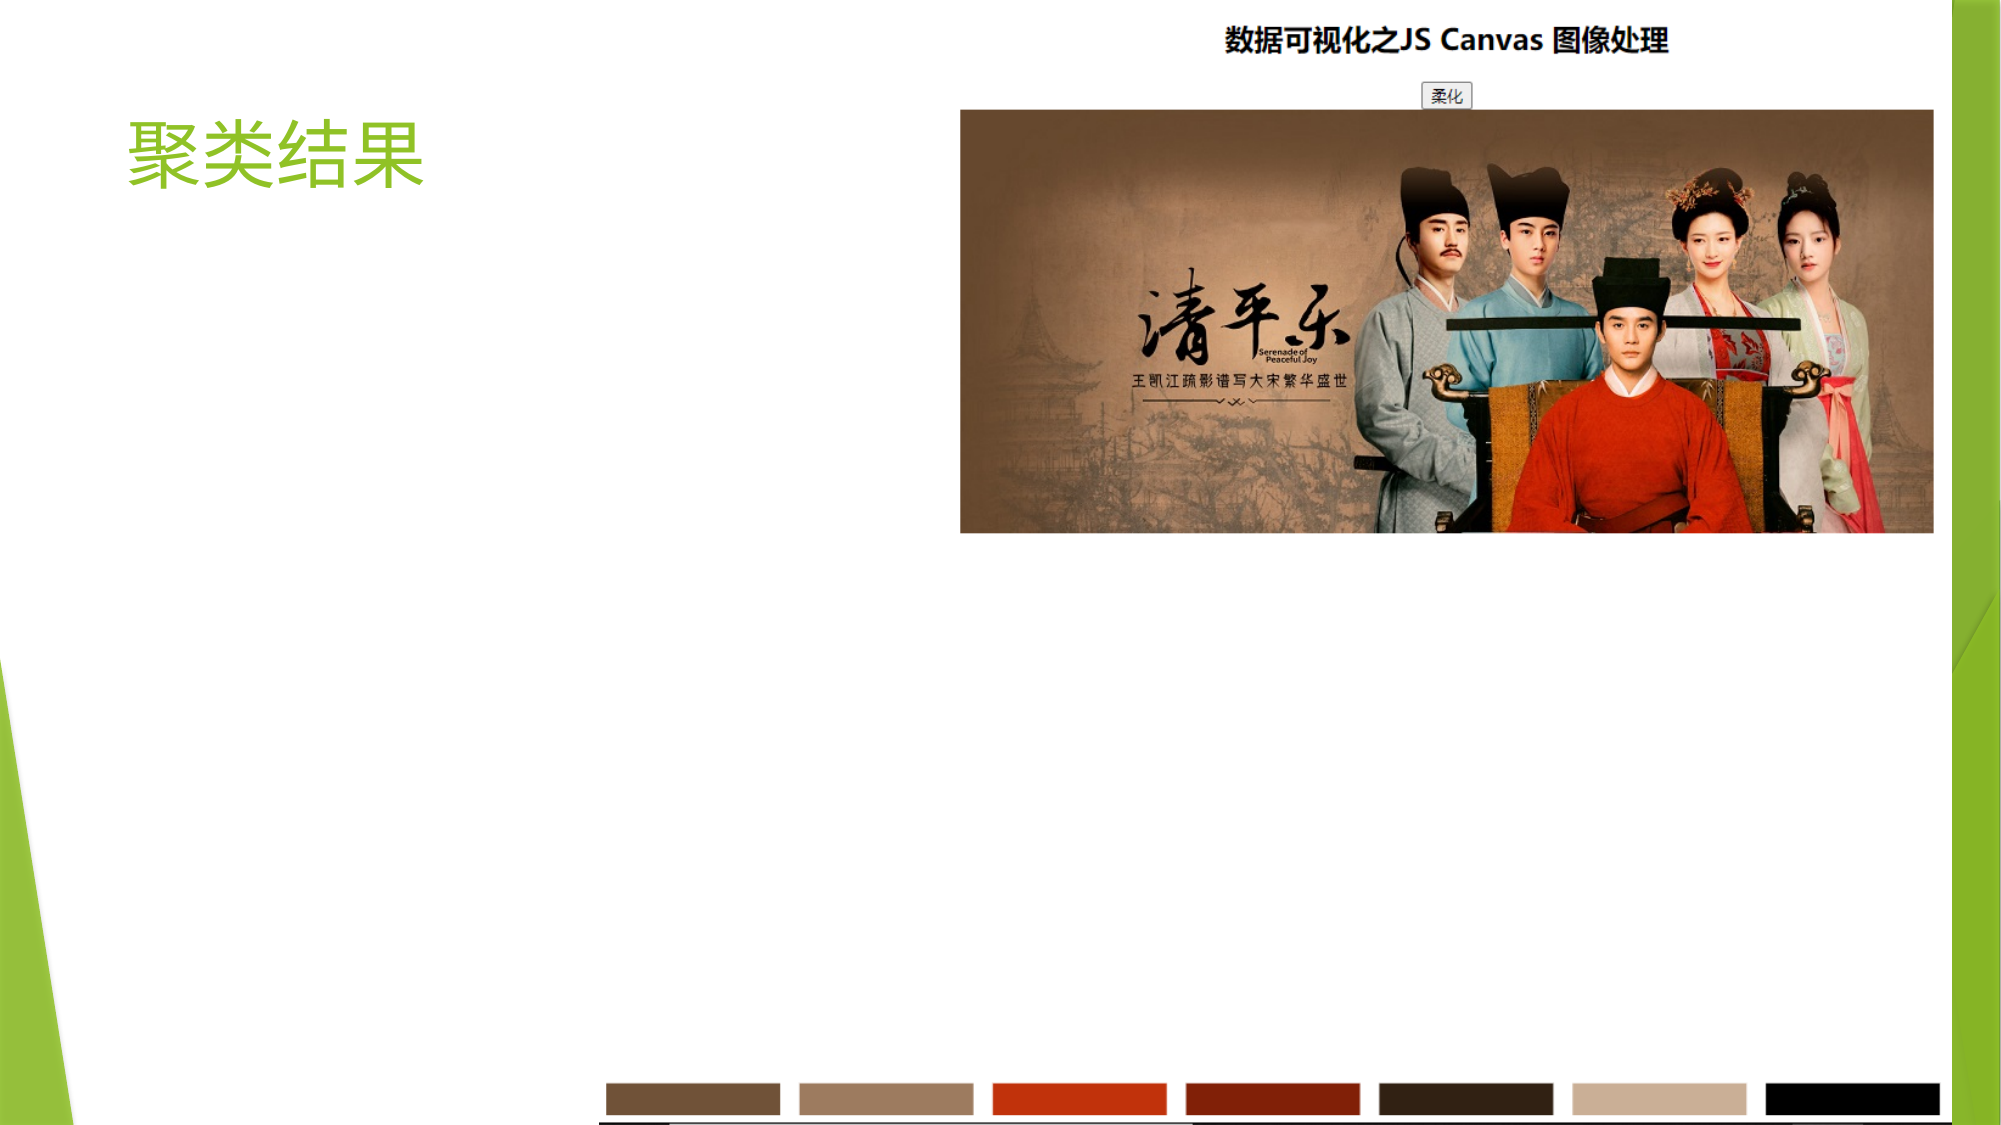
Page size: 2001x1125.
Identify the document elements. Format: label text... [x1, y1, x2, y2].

title 聚类结果 [111, 99, 593, 317]
picture [598, 0, 1952, 1125]
